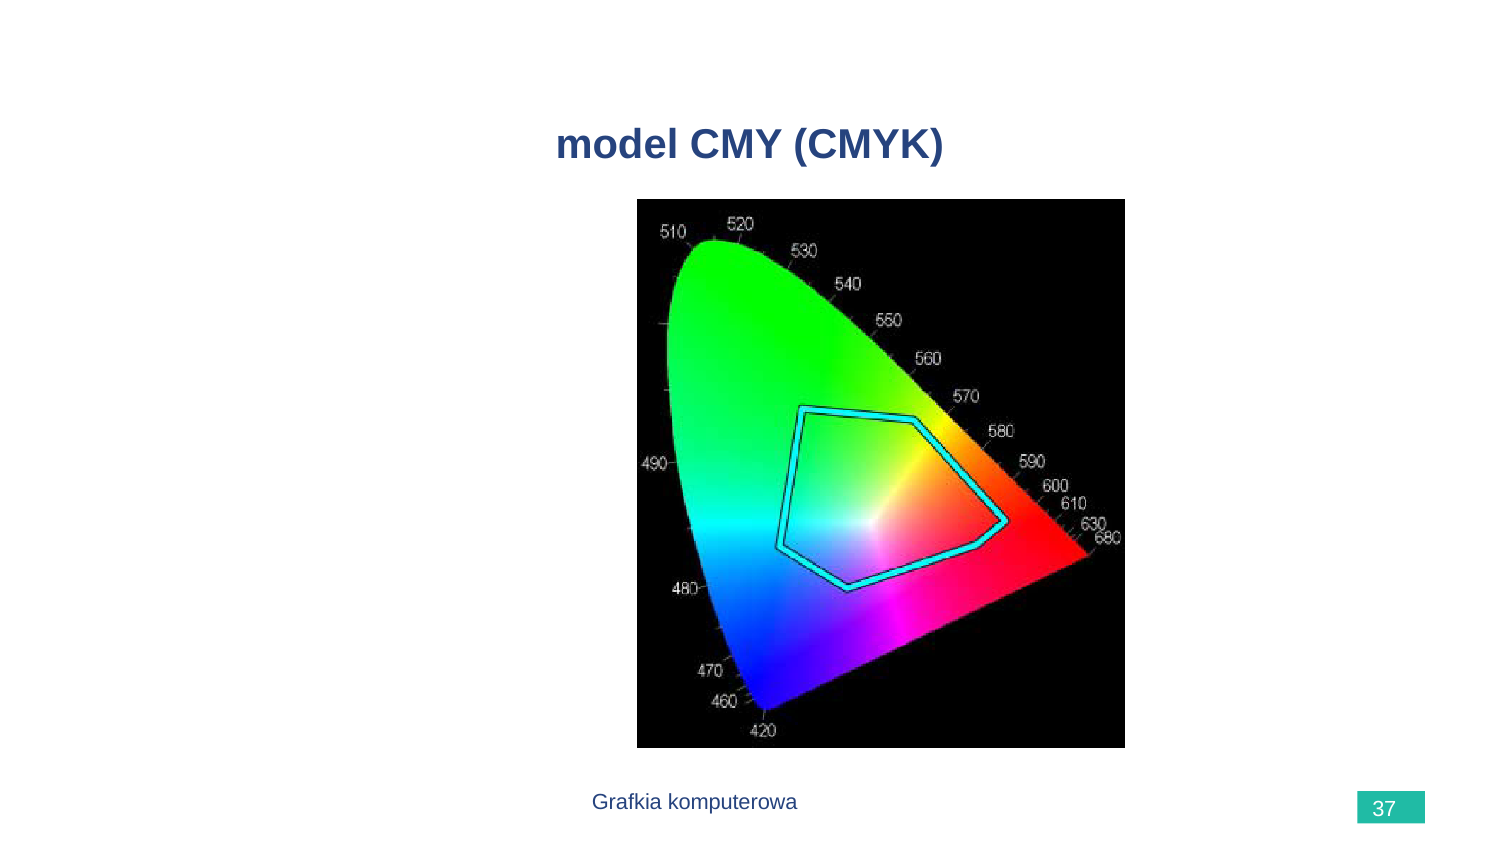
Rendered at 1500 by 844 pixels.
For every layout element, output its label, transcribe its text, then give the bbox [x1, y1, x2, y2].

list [634, 196, 1128, 751]
title model CMY (CMYK) [75, 33, 1425, 175]
footer Grafkia komputerowa [275, 782, 1115, 827]
slide_number 37 [1357, 791, 1425, 824]
